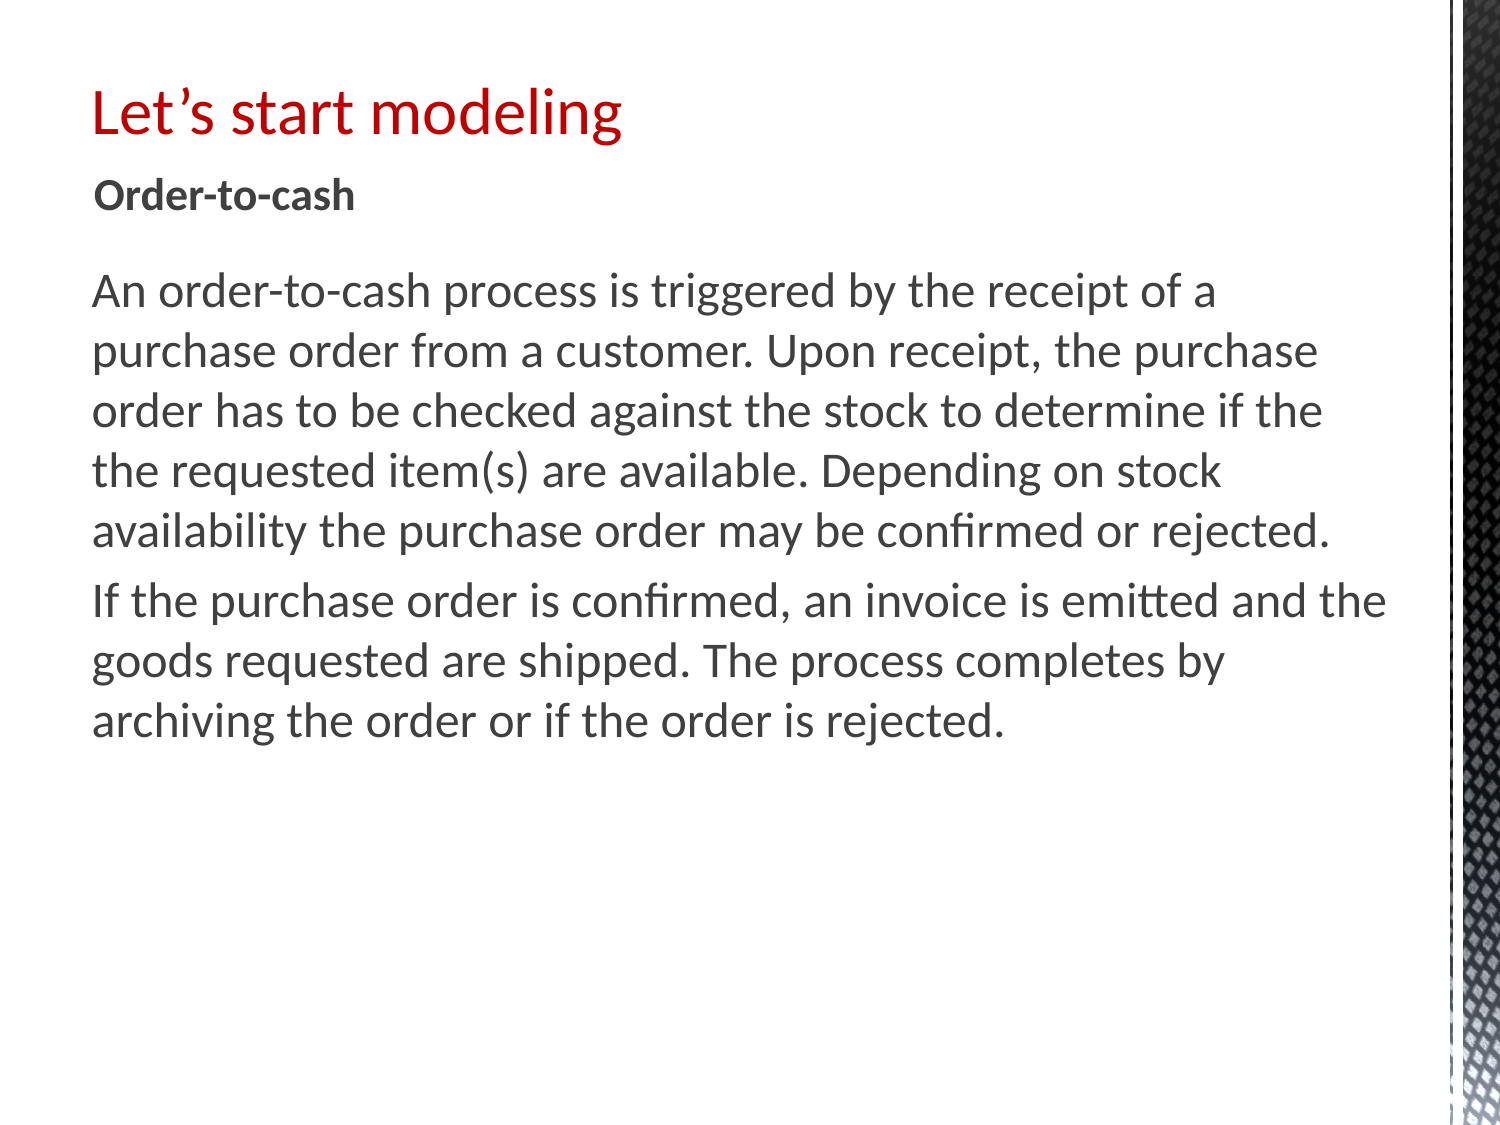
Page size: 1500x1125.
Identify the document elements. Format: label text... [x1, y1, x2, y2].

title Let’s start modeling [76, 42, 1400, 173]
picture [1447, 0, 1500, 1125]
text_box Order-to-cash [79, 157, 371, 227]
list An order-to-cash process is triggered by the receipt of a purchase order from a customer. Upon receipt, the purchase order has to be checked against the stock to determine if the the requested item(s) are available. Depending on stock availability the purchase order may be confirmed or rejected. If the purchase order is confirmed, an invoice is emitted and the goods requested are shipped. The process completes by archiving the order or if the order is rejected. [76, 250, 1412, 1042]
